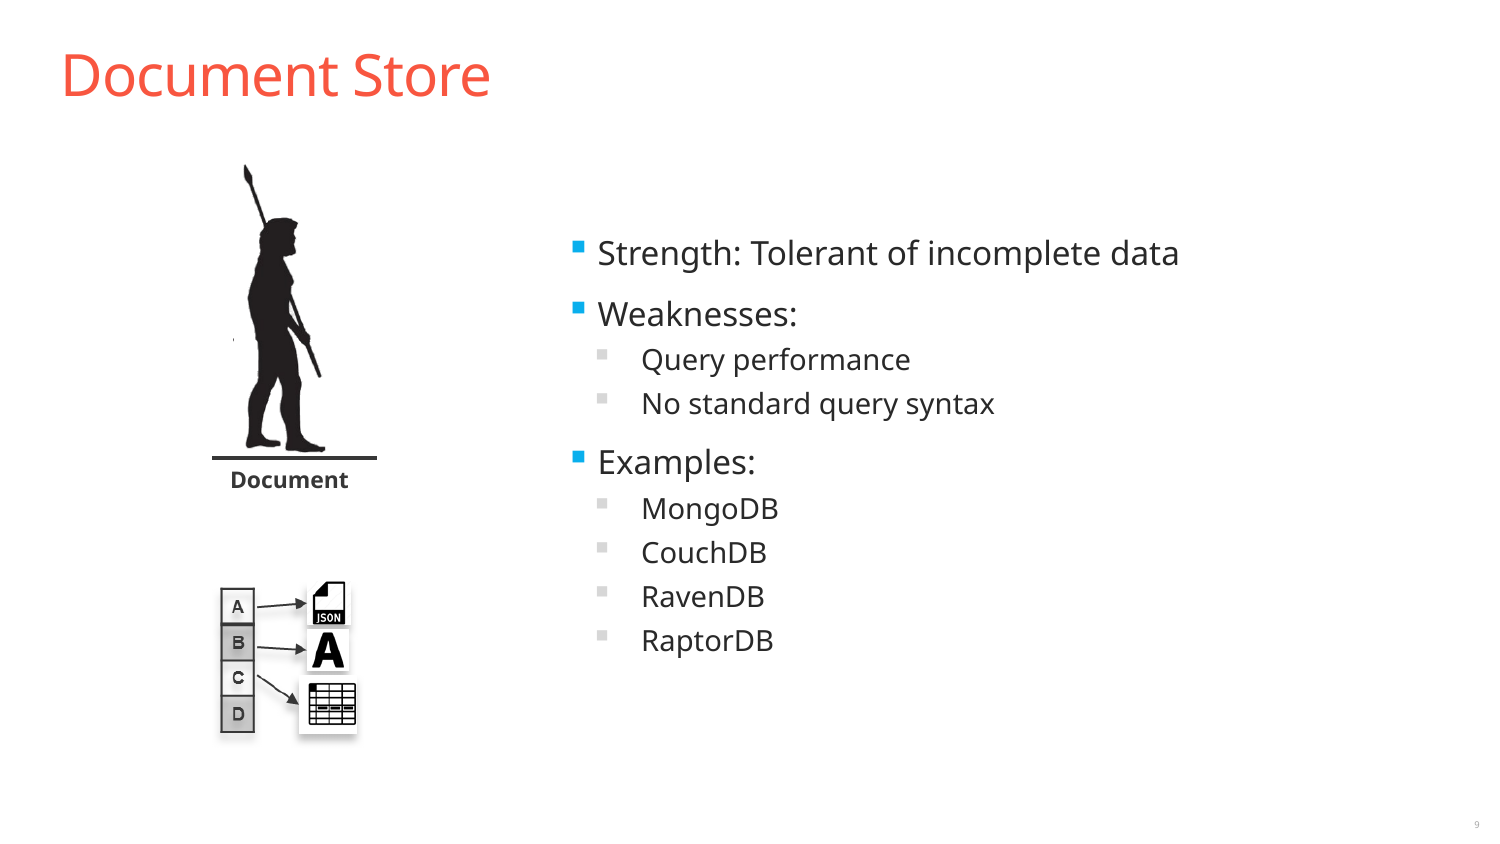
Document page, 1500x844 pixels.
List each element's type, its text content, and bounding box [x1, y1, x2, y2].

list Strength: Tolerant of incomplete data Weaknesses: Query performance No standard query syntax Examples: MongoDB CouchDB RavenDB RaptorDB [569, 228, 1463, 671]
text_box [163, 164, 416, 735]
title Document Store [38, 34, 1463, 118]
slide_number 9 [1144, 813, 1495, 839]
